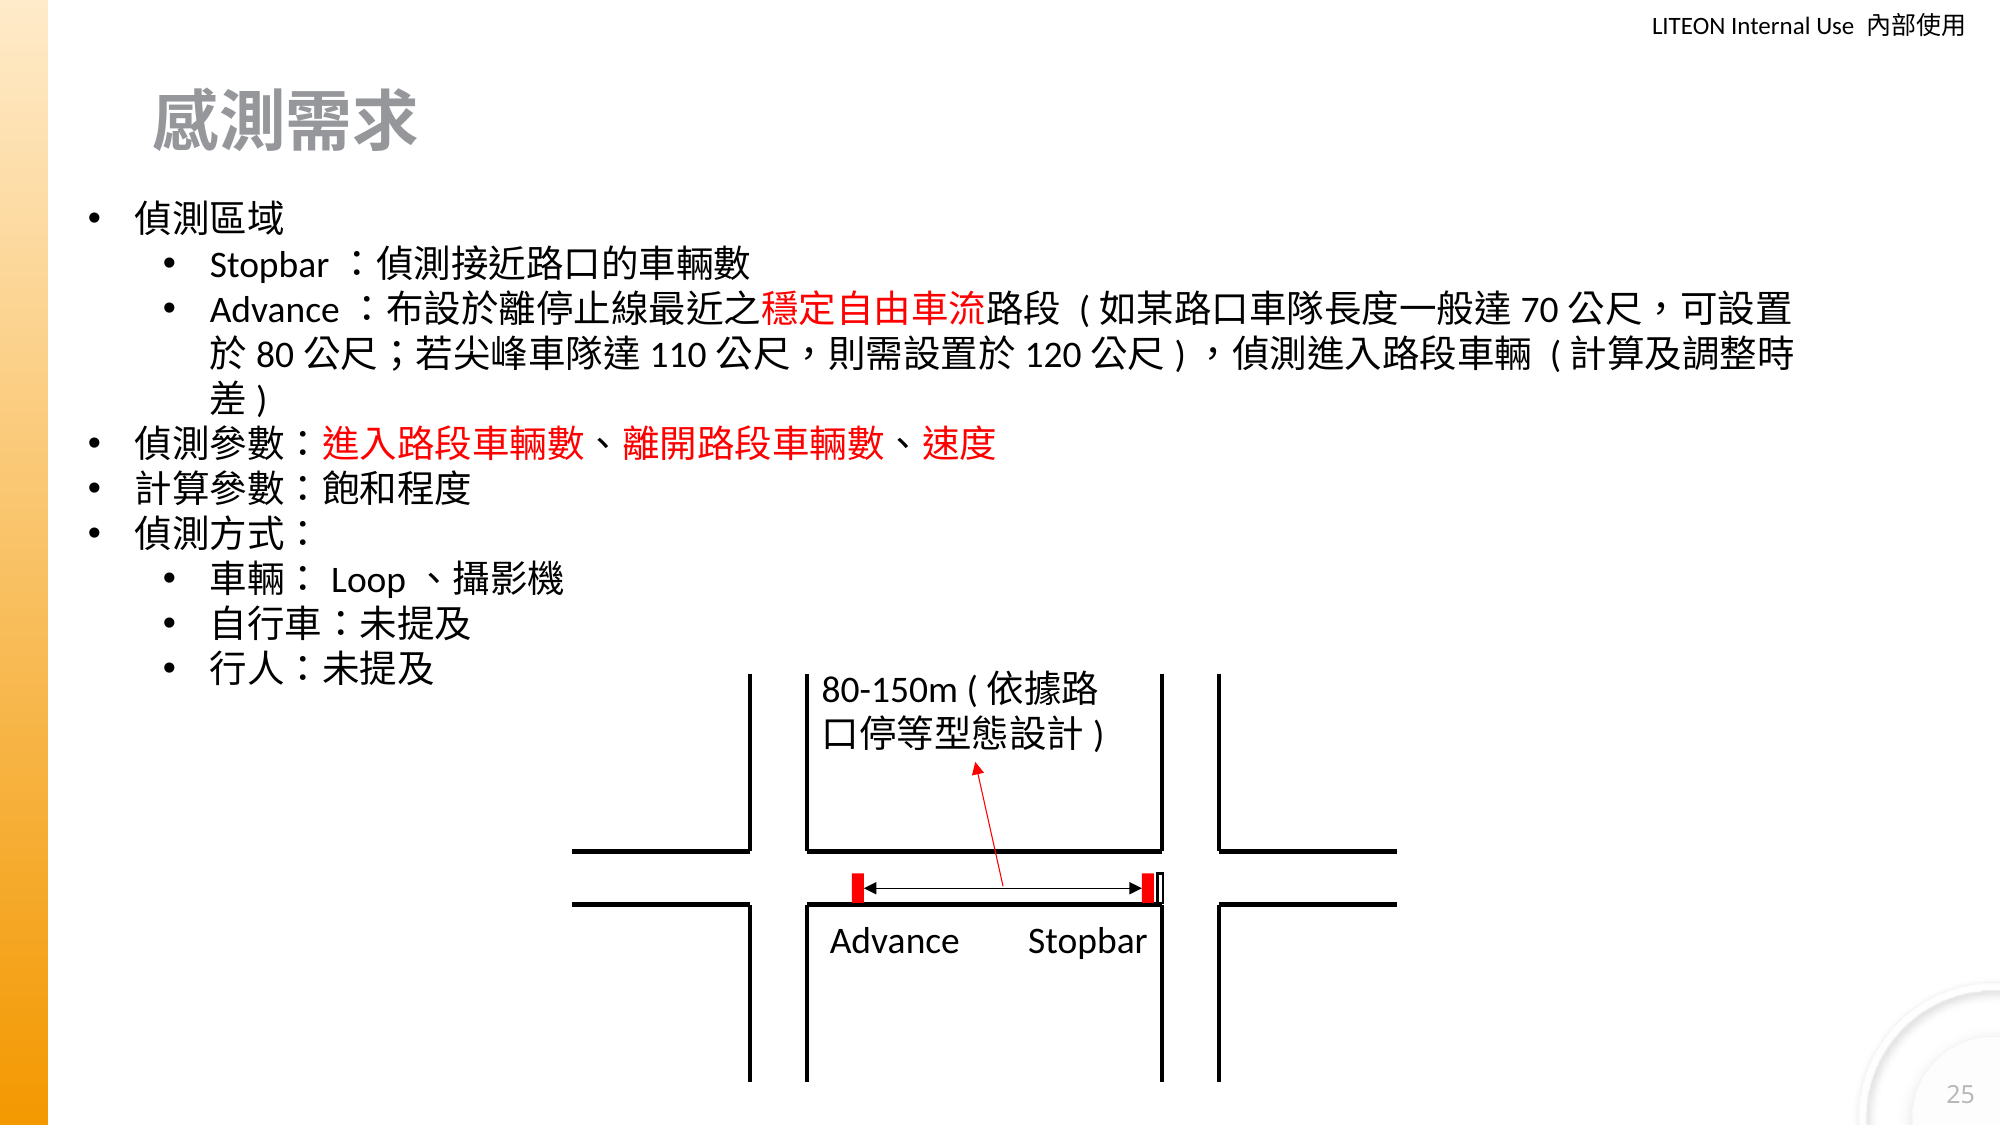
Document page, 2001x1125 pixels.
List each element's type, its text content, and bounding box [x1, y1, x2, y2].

text_box 偵測區域 Stopbar：偵測接近路口的車輛數 Advance：布設於離停止線最近之穩定自由車流路段 (如某路口車隊長度一般達70公尺，可設置於80公尺；若尖峰車隊達110公尺，則需設置於120公尺)，偵測進入路段車輛 (計算及調整時差) 偵測參數：進入路段車輛數、離開路段車輛數、速度 計算參數：飽和程度 偵測方式： 車輛：Loop、攝影機 自行車：未提及 行人：未提及 [73, 187, 1831, 698]
text_box [1156, 872, 1164, 904]
text_box Stopbar [1074, 908, 1162, 969]
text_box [975, 763, 1004, 887]
text_box [851, 872, 865, 904]
text_box 80-150m (依據路口停等型態設計) [806, 657, 1144, 762]
text_box [1141, 872, 1155, 904]
text_box Advance [896, 908, 976, 969]
text_box Advance [815, 908, 895, 969]
table_cell [0, 97, 48, 101]
slide_number 25 [1928, 1065, 1993, 1125]
picture [1847, 972, 2000, 1125]
title 感測需求 [137, 59, 1863, 188]
text_box Stopbar [1012, 908, 1073, 969]
